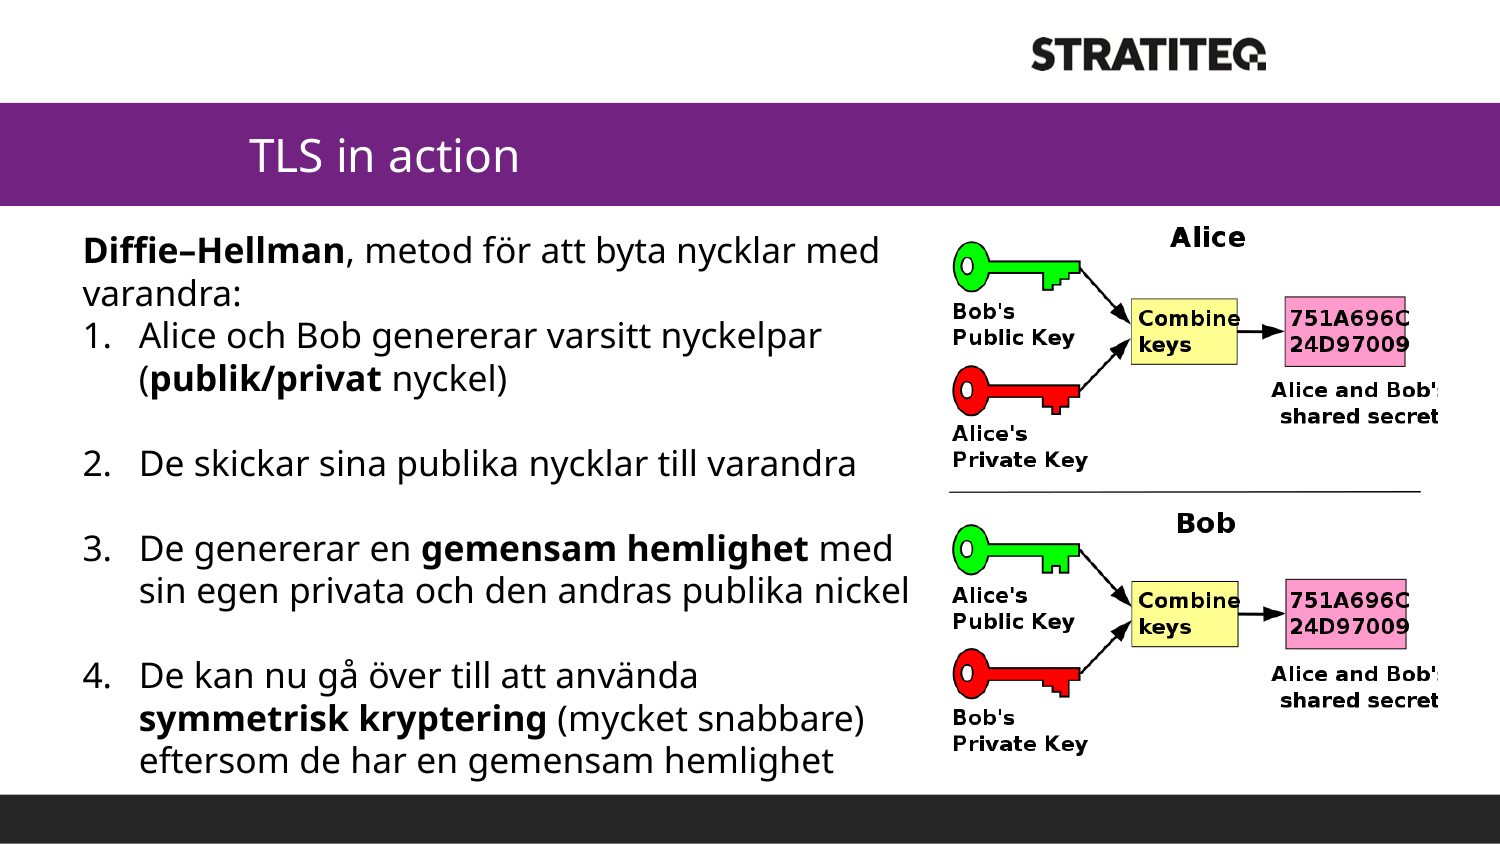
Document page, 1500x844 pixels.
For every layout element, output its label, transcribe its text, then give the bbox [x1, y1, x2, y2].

picture [1031, 37, 1266, 71]
text_box Diffie–Hellman, metod för att byta nycklar med varandra: Alice och Bob genererar varsitt nyckelpar (publik/privat nyckel) De skickar sina publika nycklar till varandra De genererar en gemensam hemlighet med sin egen privata och den andras publika nickel De kan nu gå över till att använda symmetrisk kryptering (mycket snabbare) eftersom de har en gemensam hemlighet [67, 220, 930, 789]
title TLS in action [234, 117, 1266, 190]
picture [929, 209, 1438, 777]
